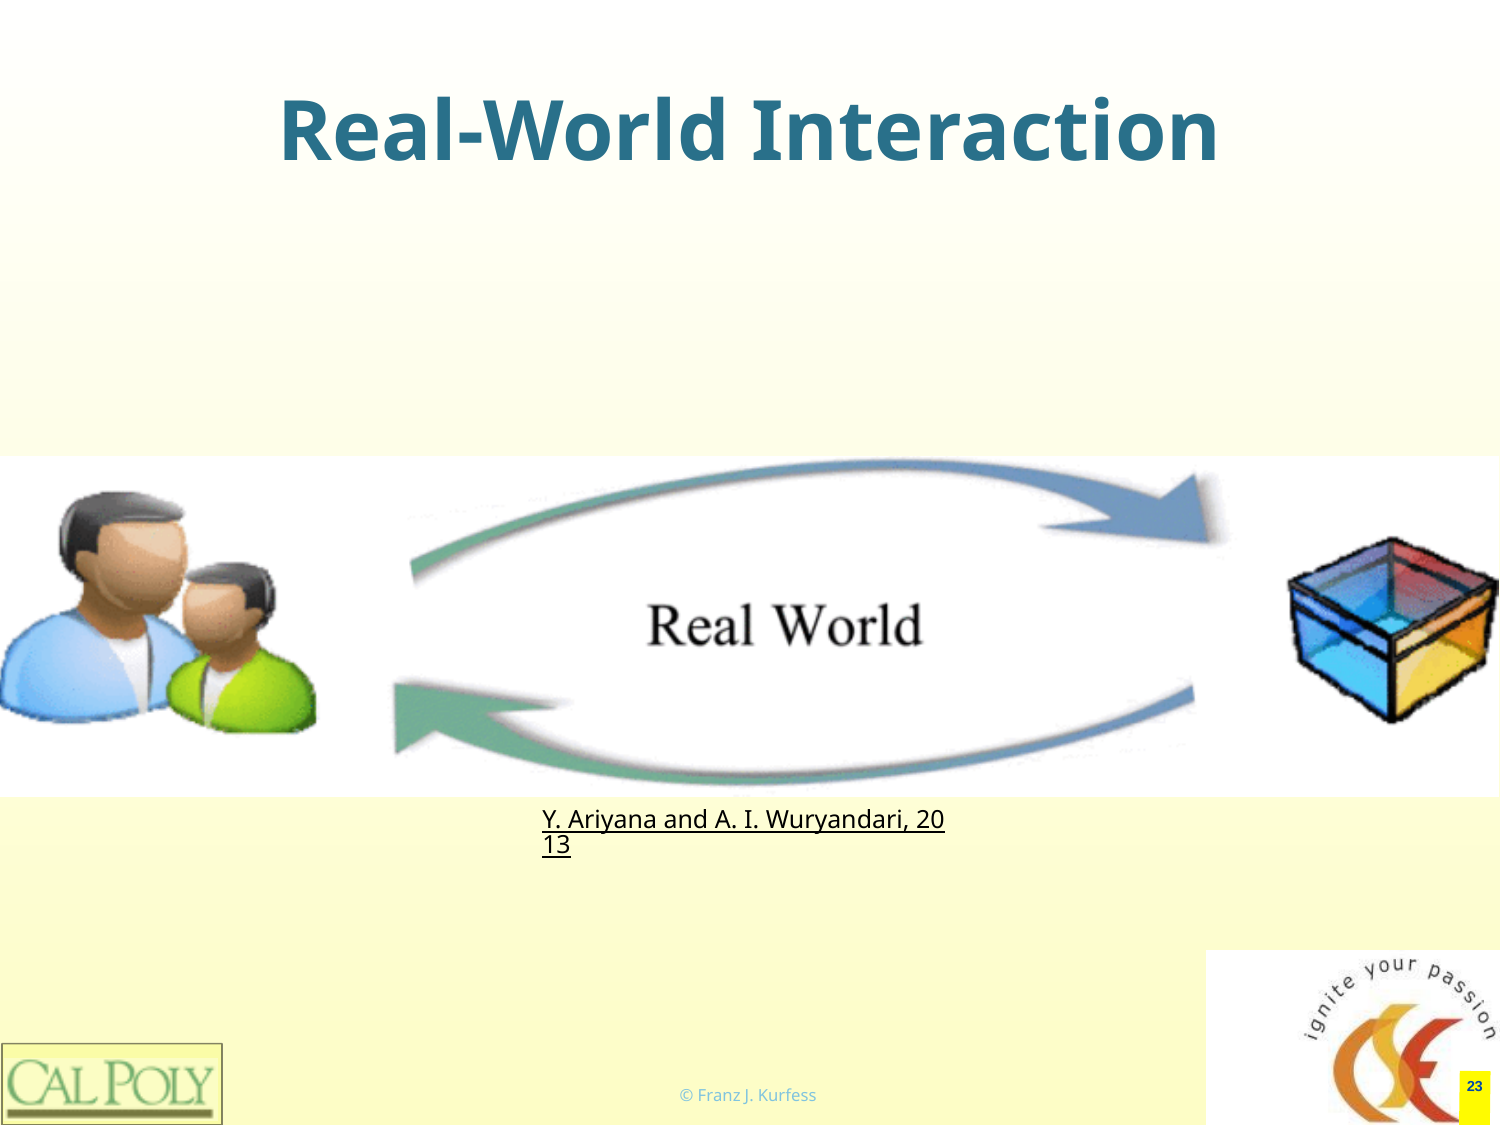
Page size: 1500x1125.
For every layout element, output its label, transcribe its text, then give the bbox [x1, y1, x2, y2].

slide_number ‹#› [1459, 1070, 1491, 1125]
title Real-World Interaction [90, 0, 1410, 255]
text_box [0, 455, 1499, 844]
picture [1206, 950, 1500, 1125]
